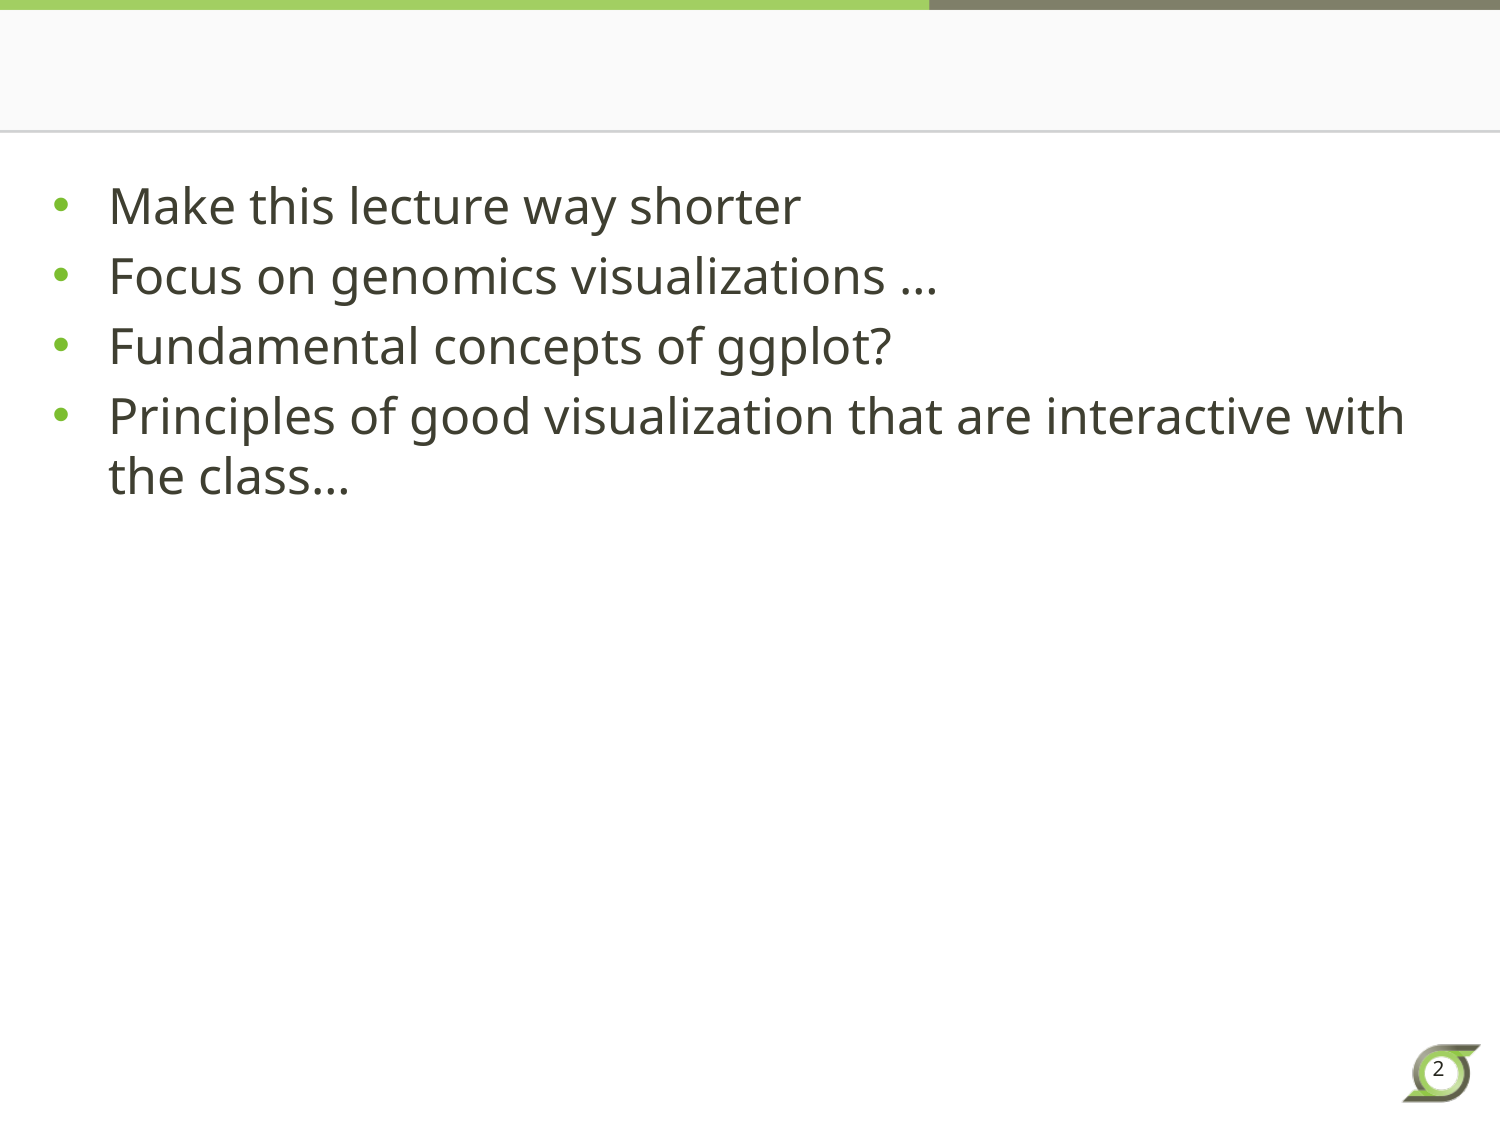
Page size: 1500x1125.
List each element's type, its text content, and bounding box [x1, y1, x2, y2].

list Make this lecture way shorter Focus on genomics visualizations … Fundamental concepts of ggplot? Principles of good visualization that are interactive with the class… [37, 166, 1454, 1007]
